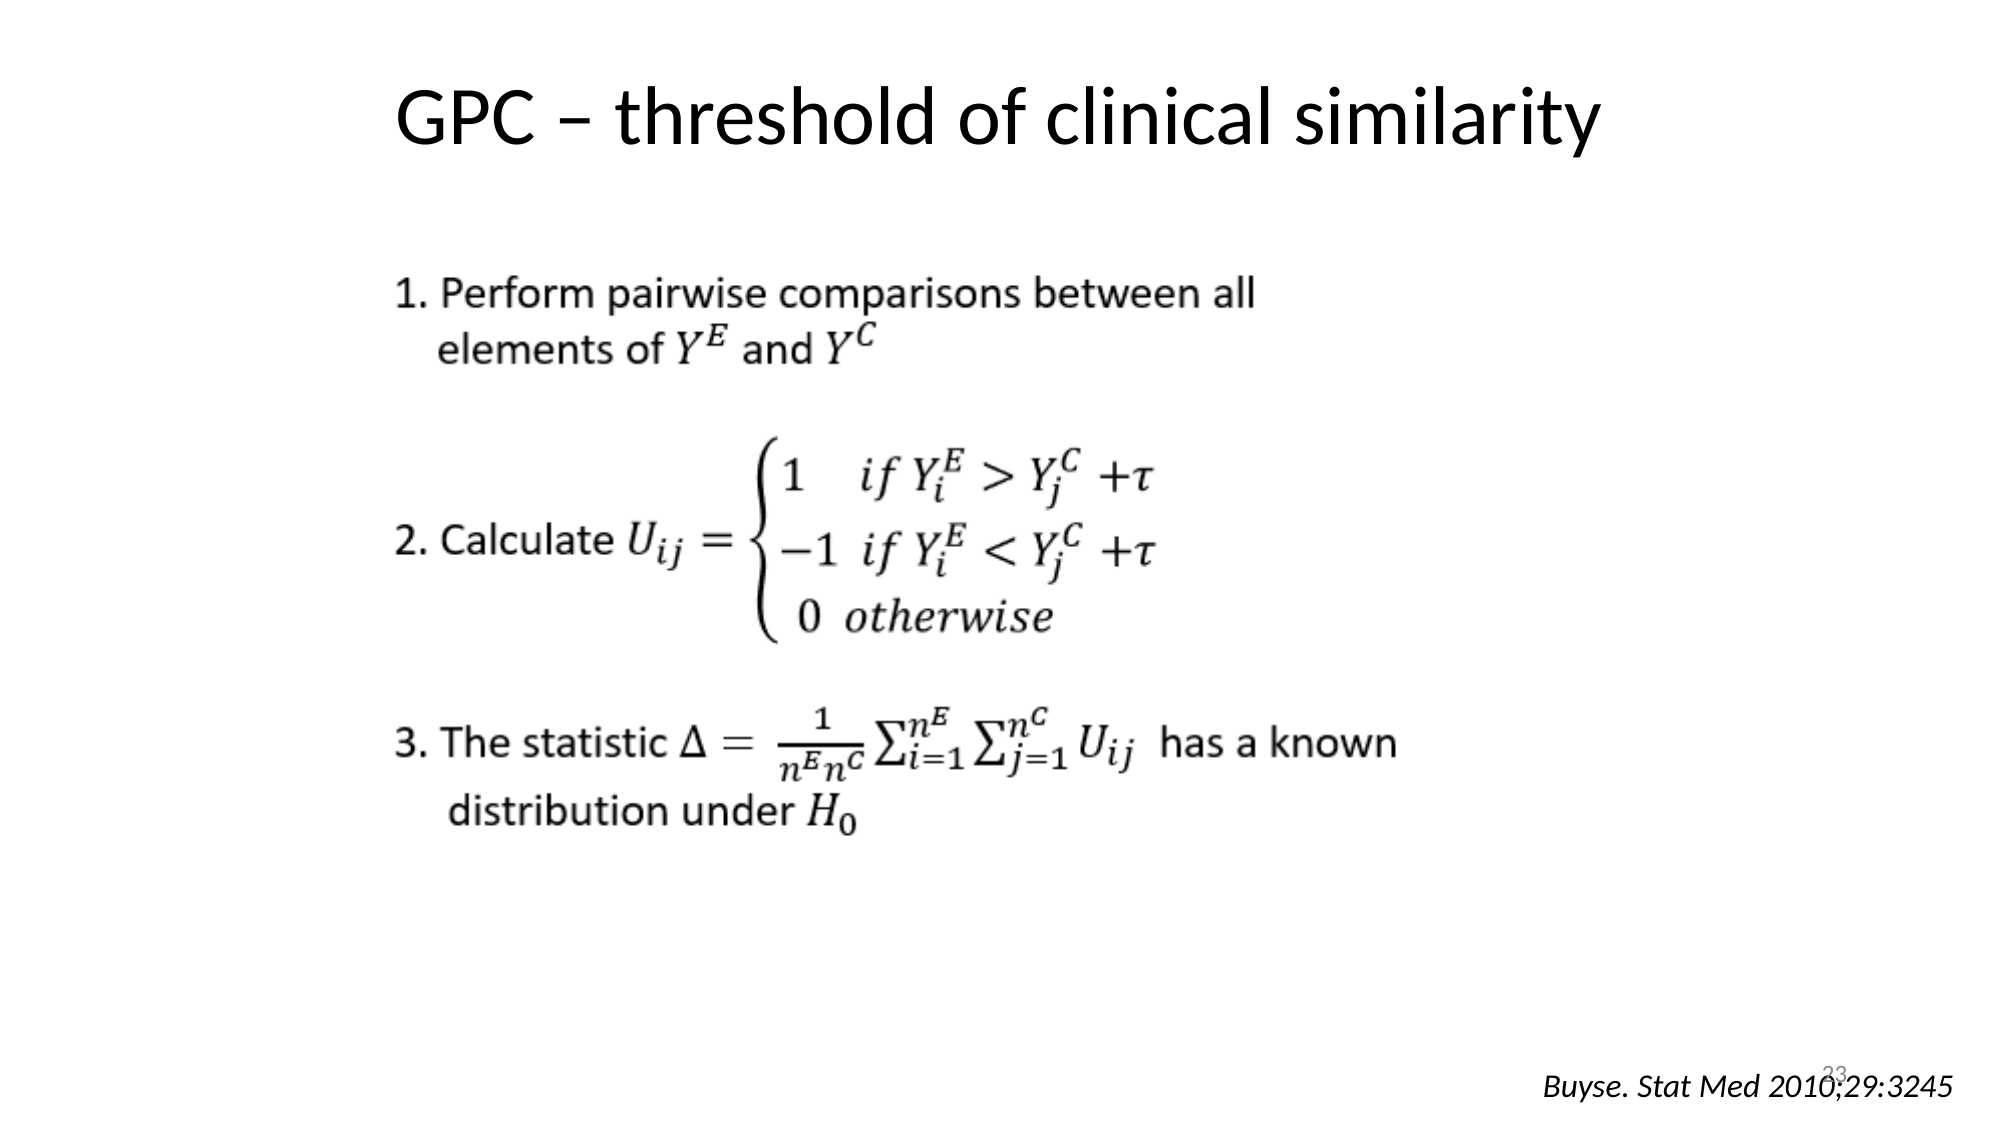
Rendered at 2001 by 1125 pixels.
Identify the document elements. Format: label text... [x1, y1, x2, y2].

picture [375, 260, 1414, 881]
title GPC – threshold of clinical similarity [353, 9, 1647, 227]
slide_number ‹#› [1412, 1042, 1863, 1103]
text_box Buyse. Stat Med 2010;29:3245 [1527, 1057, 1975, 1112]
